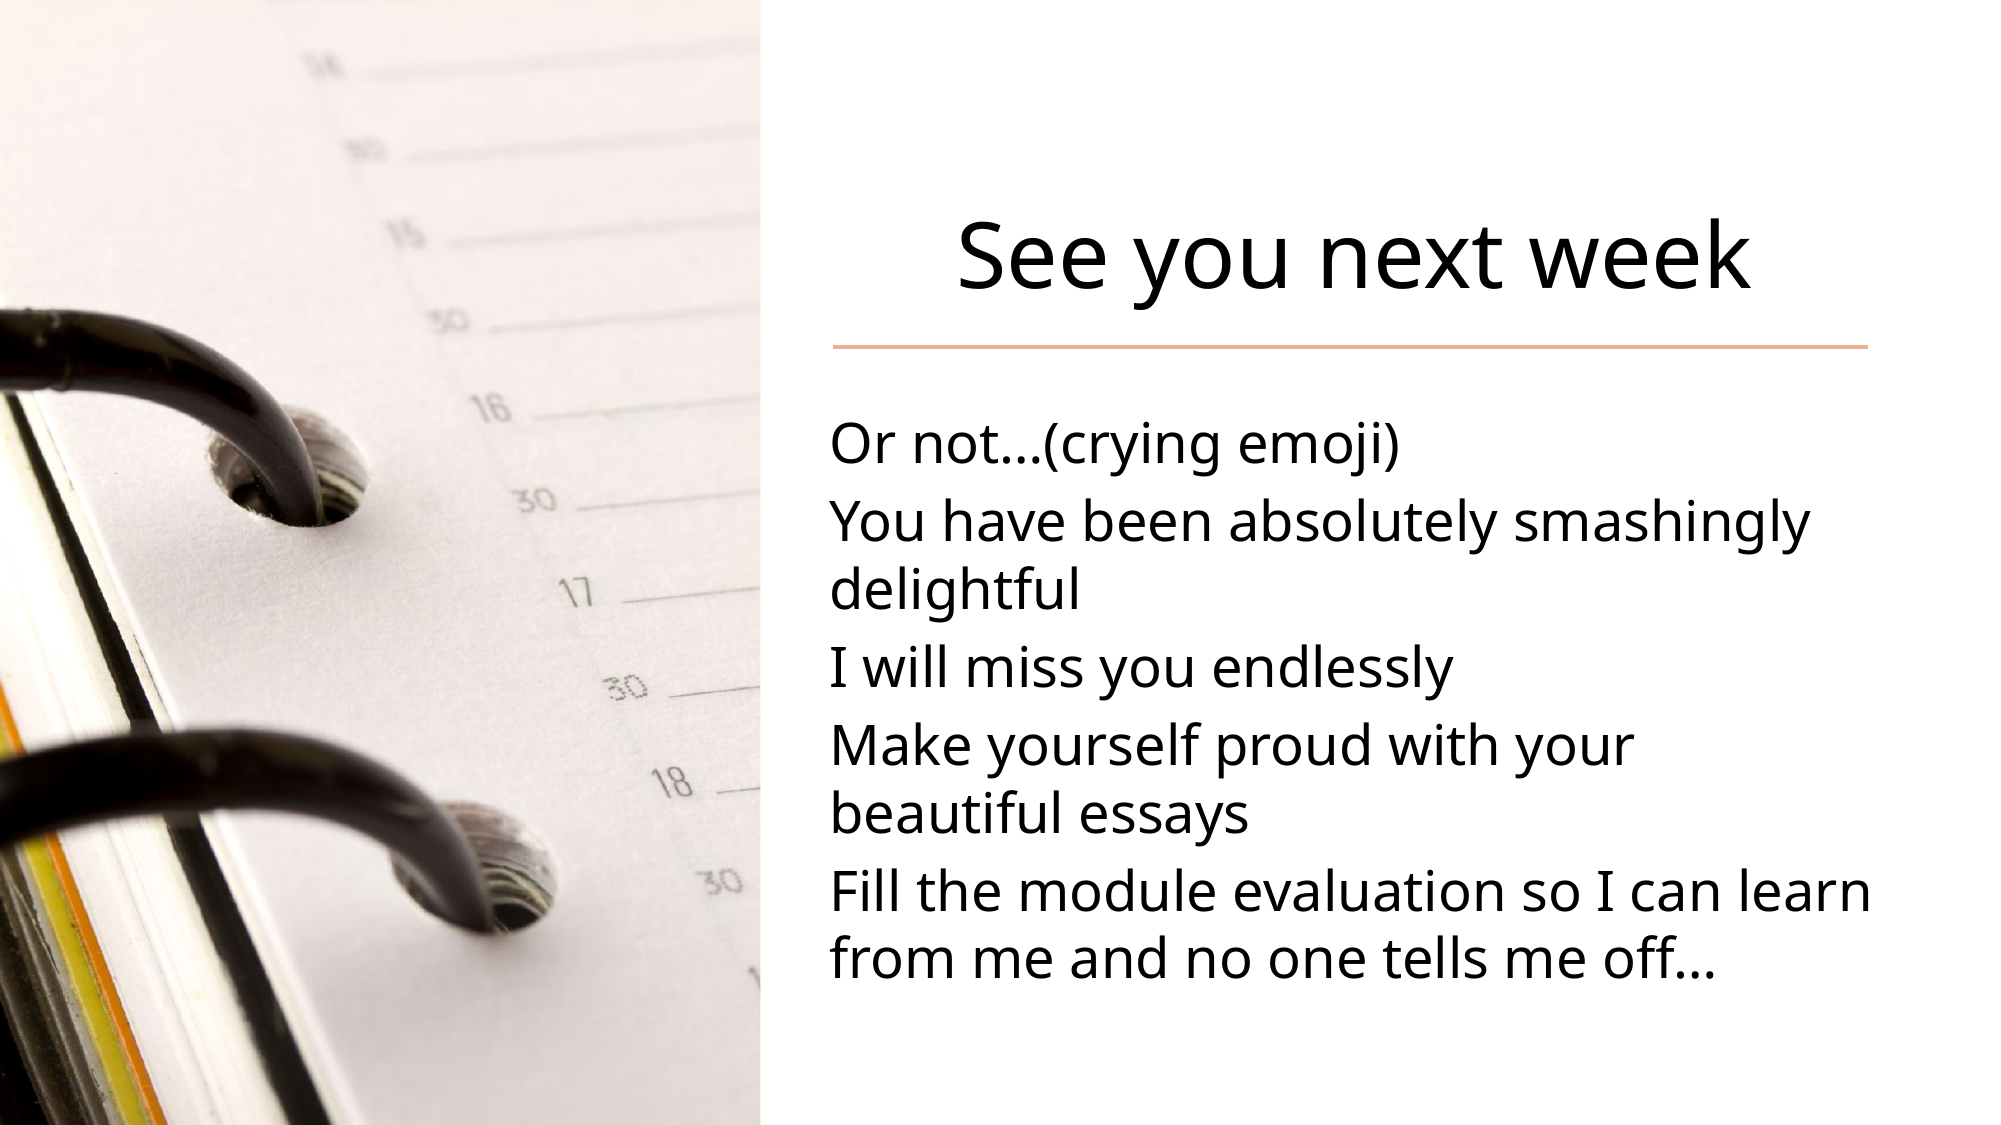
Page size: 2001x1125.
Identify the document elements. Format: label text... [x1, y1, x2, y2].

picture [0, 0, 761, 1125]
list Or not…(crying emoji) You have been absolutely smashingly delightful I will miss you endlessly Make yourself proud with your beautiful essays Fill the module evaluation so I can learn from me and no one tells me off… [814, 399, 1895, 1021]
title See you next week [814, 103, 1895, 315]
